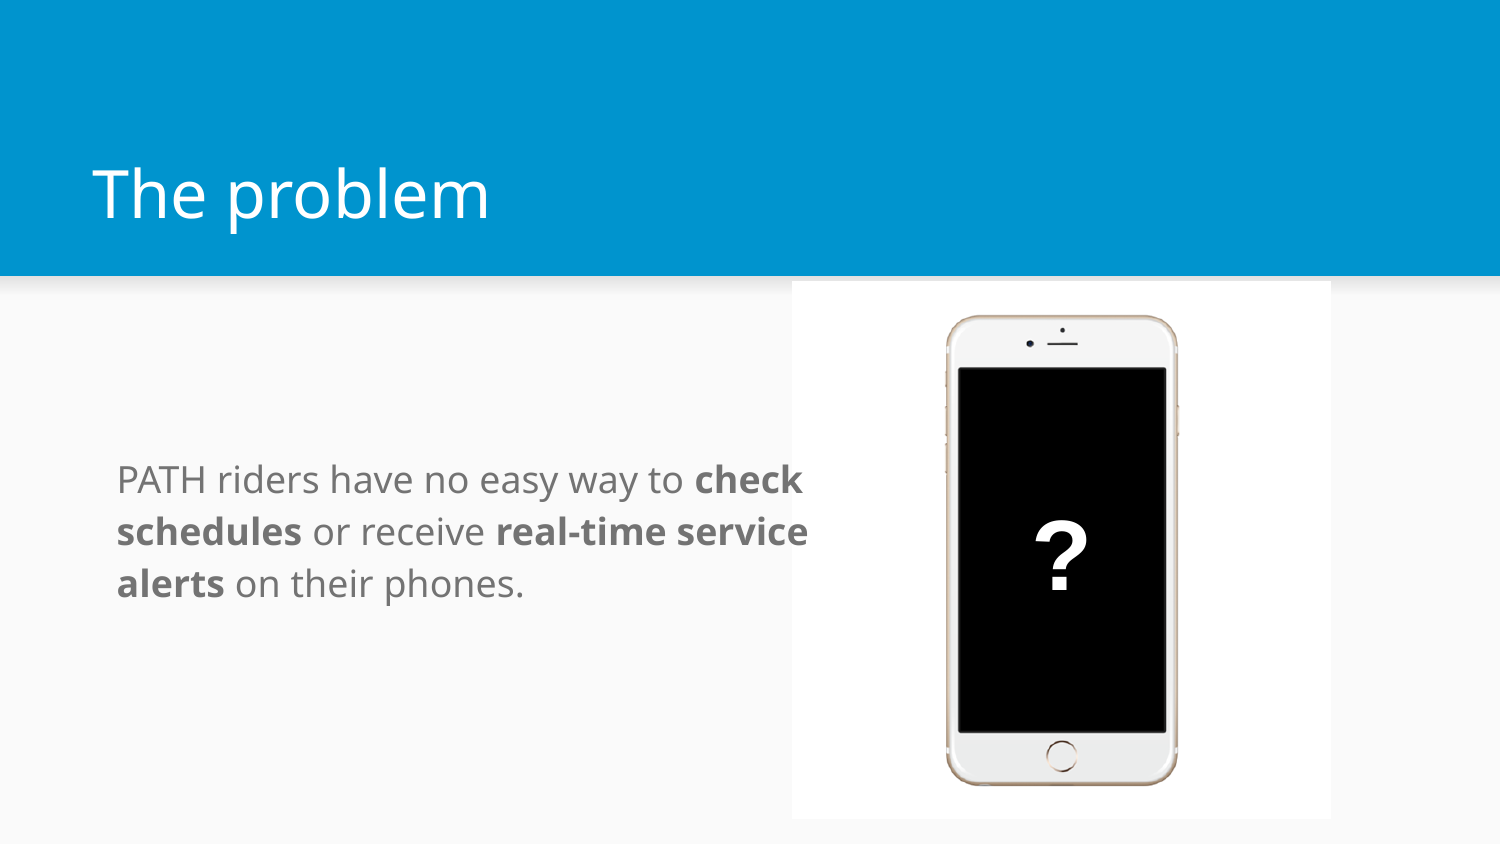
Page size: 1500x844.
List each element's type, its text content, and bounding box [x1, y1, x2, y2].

list PATH riders have no easy way to check schedules or receive real-time service alerts on their phones. [101, 434, 787, 744]
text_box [792, 280, 1331, 819]
title The problem [77, 121, 1427, 248]
